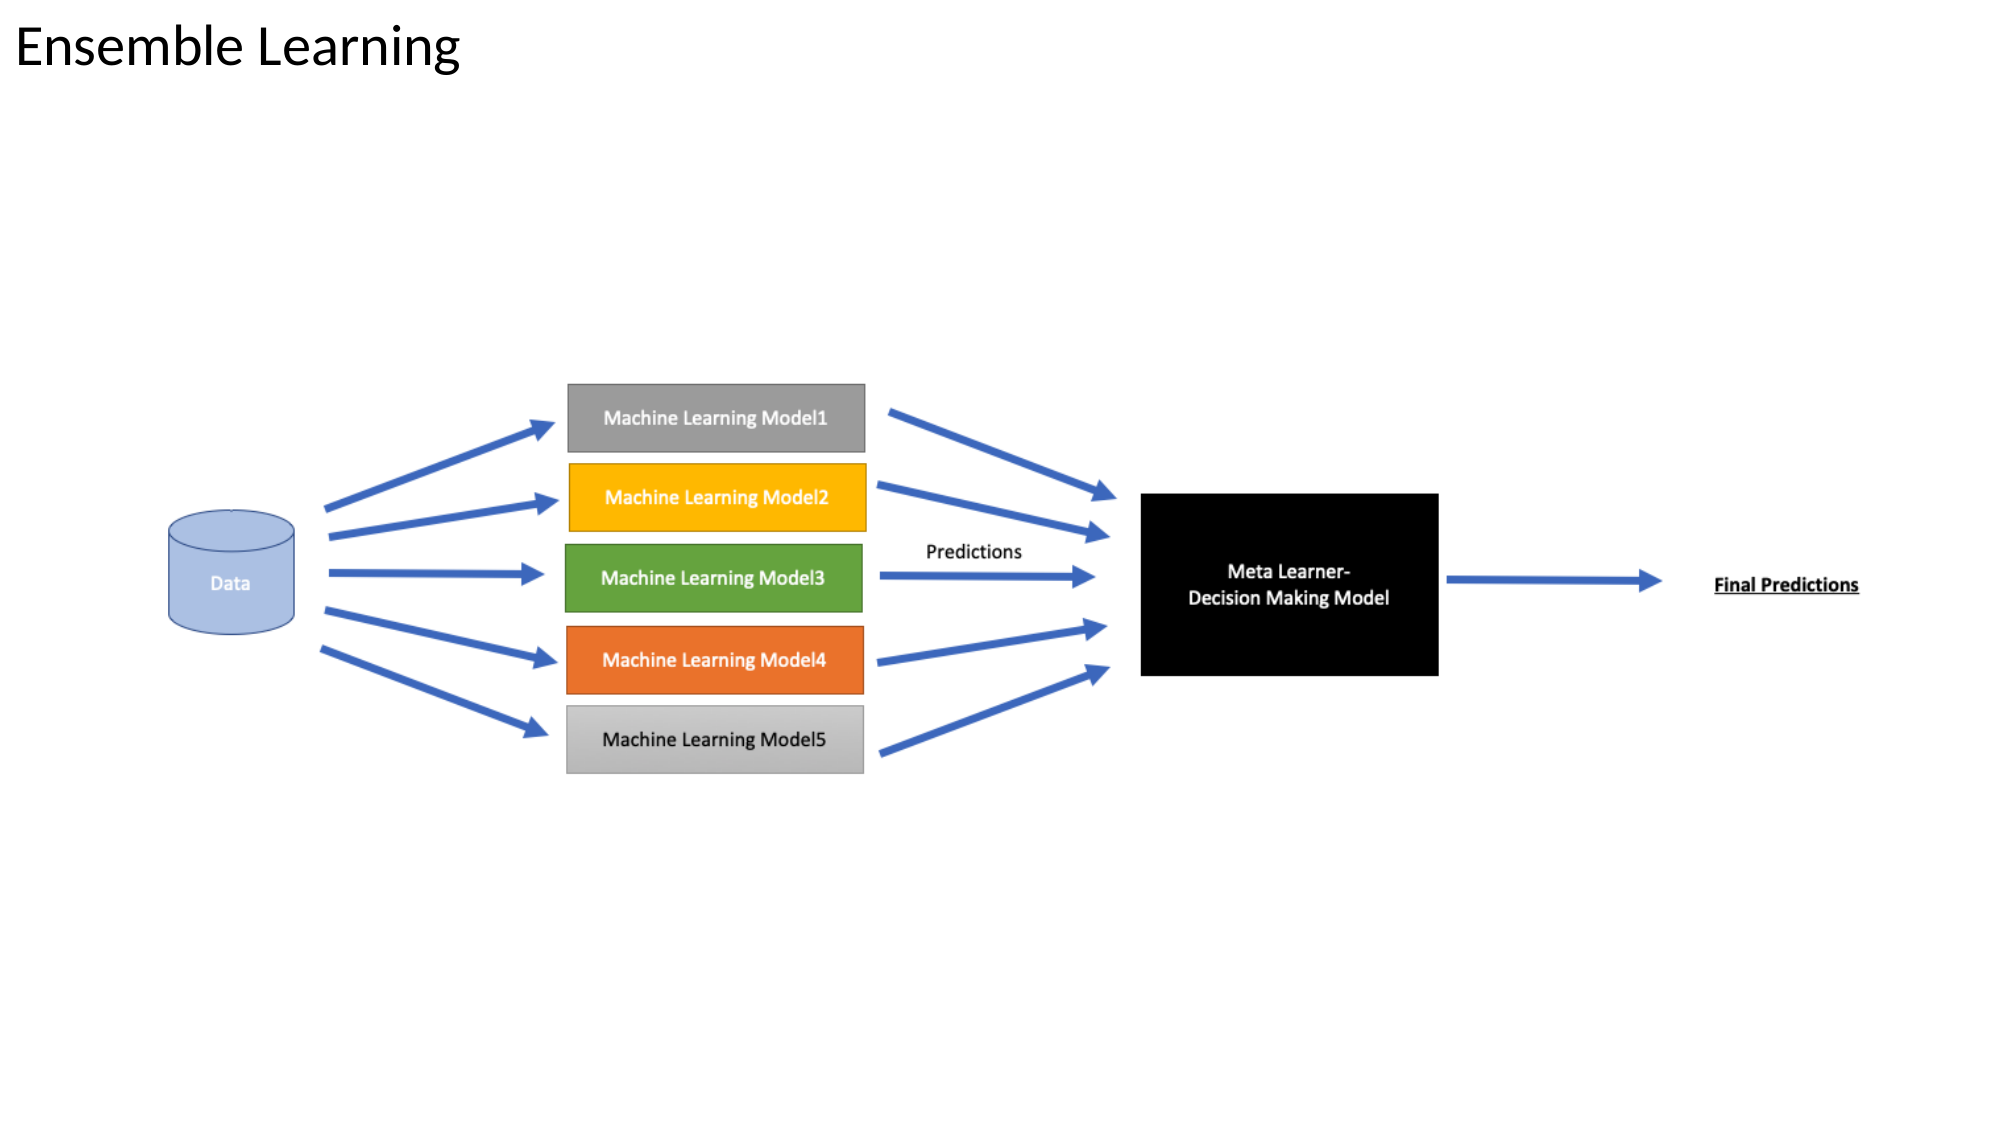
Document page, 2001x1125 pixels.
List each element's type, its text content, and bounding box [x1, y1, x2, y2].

picture [109, 339, 1891, 786]
text_box Ensemble Learning [0, 0, 2000, 86]
